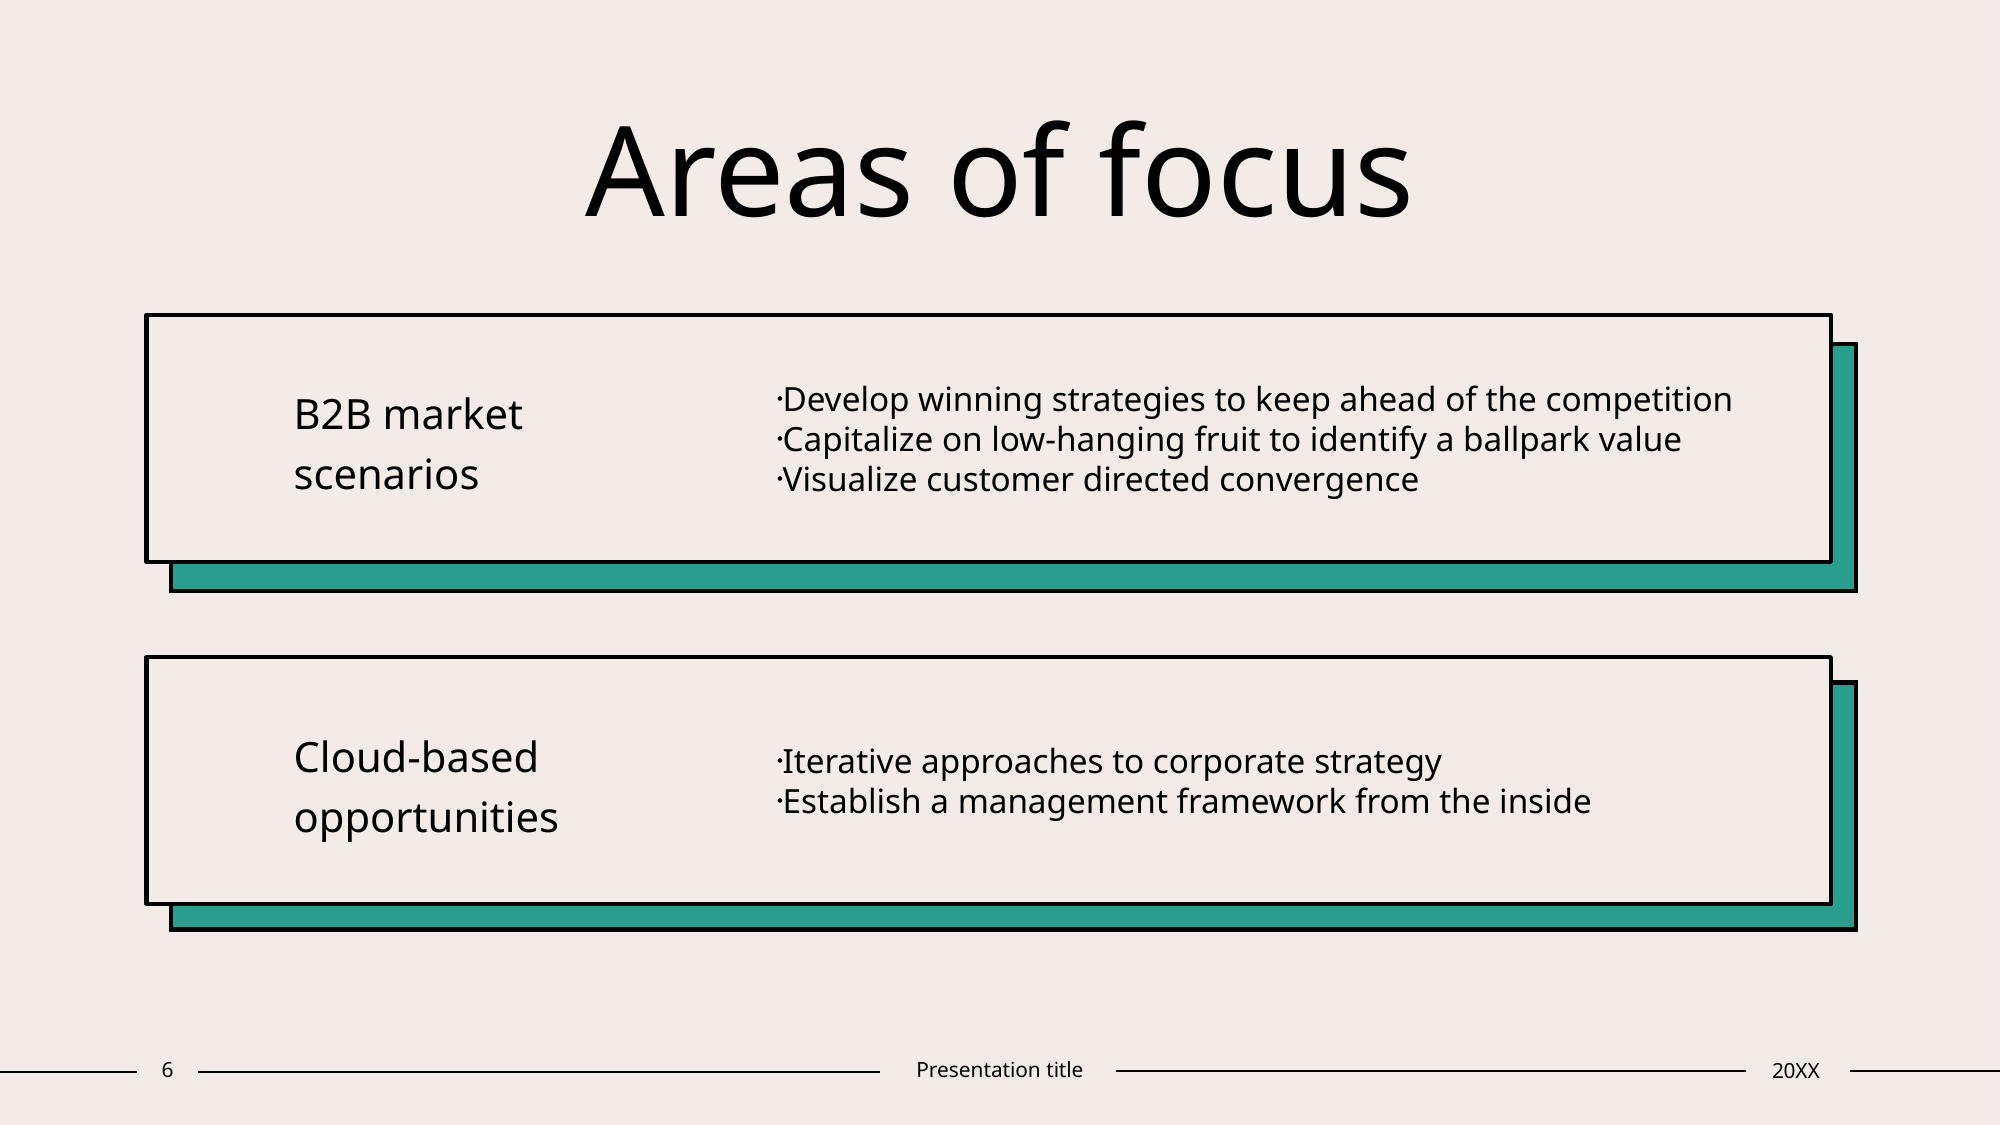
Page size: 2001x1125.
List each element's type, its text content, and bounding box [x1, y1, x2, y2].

title Areas of focus [187, 83, 1813, 251]
list Cloud-based opportunities [144, 655, 1833, 906]
slide_number 6 [137, 1050, 198, 1091]
list Develop winning strategies to keep ahead of the competition Capitalize on low-hanging fruit to identify a ballpark value Visualize customer directed convergence [761, 329, 1814, 548]
list B2B market scenarios​ [144, 313, 1833, 564]
footer Presentation title [879, 1050, 1120, 1091]
slide_number 20XX [1743, 1050, 1849, 1091]
list Iterative approaches to corporate strategy Establish a management framework from the inside [761, 671, 1814, 890]
